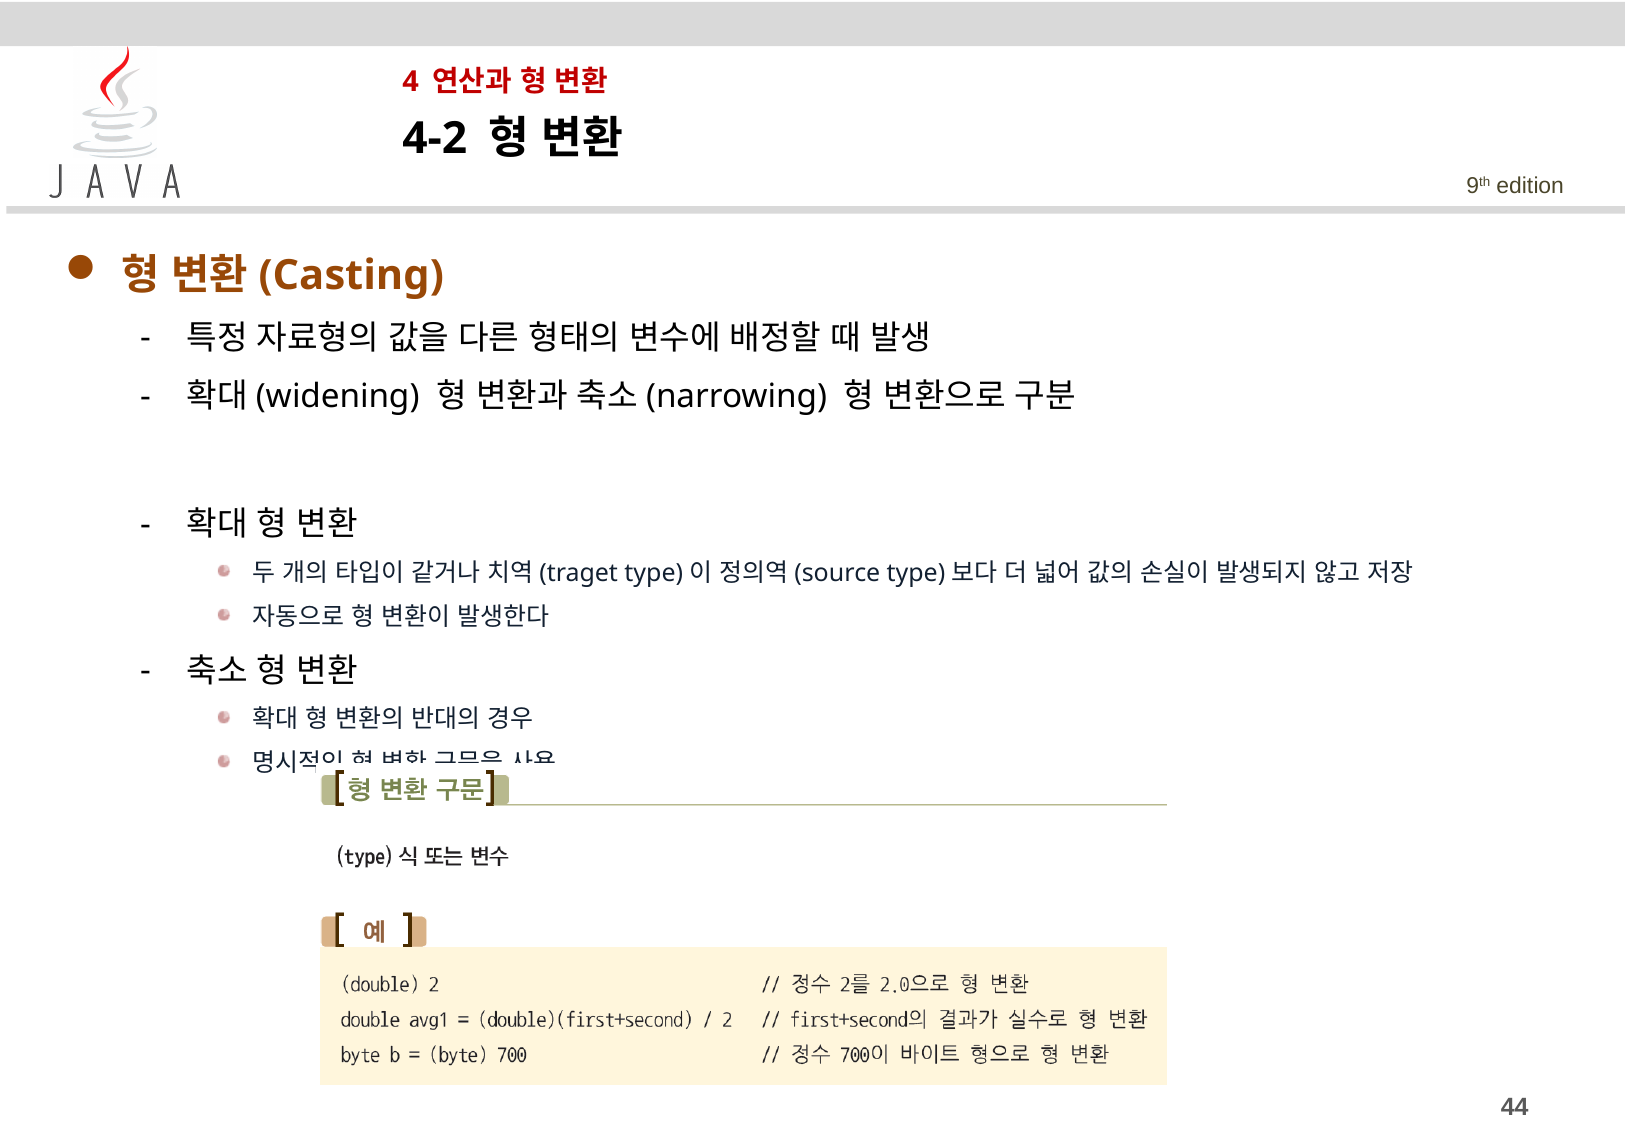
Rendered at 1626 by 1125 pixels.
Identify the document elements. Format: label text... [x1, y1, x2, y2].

picture [215, 606, 233, 624]
list 4-2 형 변환 [387, 101, 1545, 171]
title 4 연산과 형 변환 [387, 54, 1393, 105]
picture [316, 763, 1168, 1085]
picture [215, 708, 233, 727]
picture [73, 46, 157, 158]
picture [49, 164, 180, 198]
picture [215, 562, 233, 580]
slide_number 44 [1164, 1074, 1544, 1125]
list 형 변환(Casting) 특정 자료형의 값을 다른 형태의 변수에 배정할 때 발생 확대(widening) 형 변환과 축소(narrowing) 형 변환으로 구분 확대 형 변환 두 개의 타입이 같거나 치역(traget type)이 정의역(source type)보다 더 넓어 값의 손실이 발생되지 않고 저장 자동으로 형 변환이 발생한다 축소 형 변환 확대 형 변환의 반대의 경우 명시적인 형 변환 구문을 사용 [48, 223, 1564, 1064]
picture [215, 752, 233, 771]
